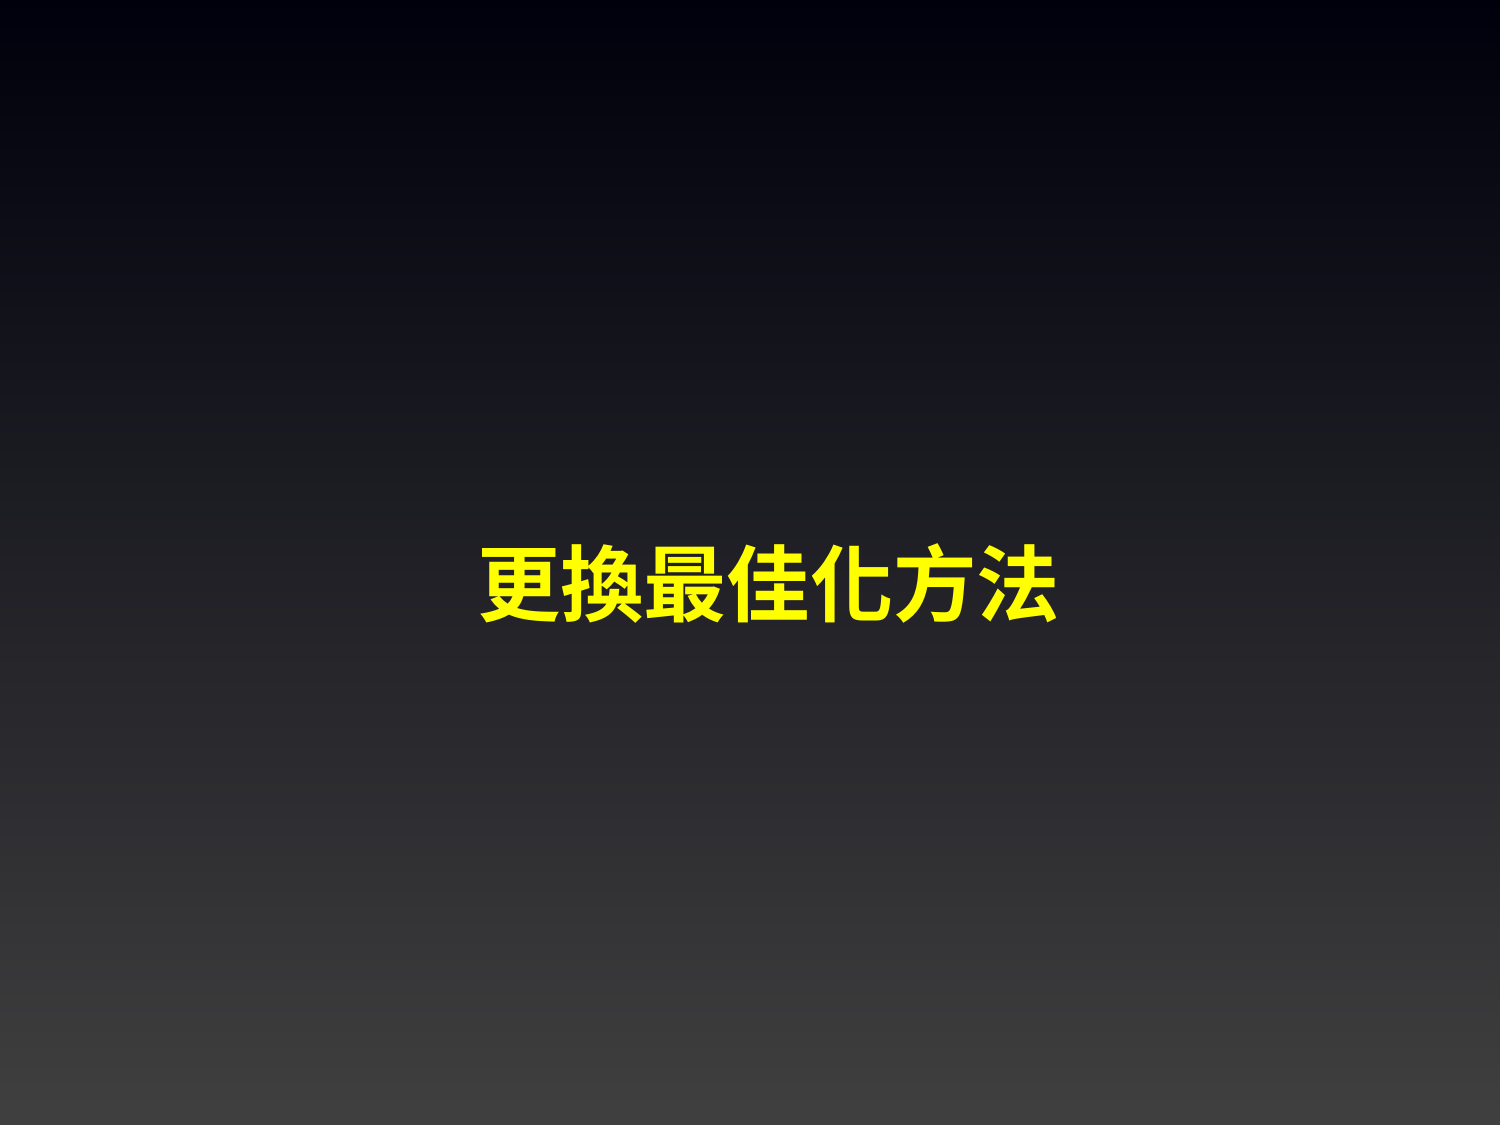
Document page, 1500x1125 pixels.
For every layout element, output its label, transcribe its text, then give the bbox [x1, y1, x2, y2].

text_box 更換最佳化方法 [174, 525, 1363, 640]
